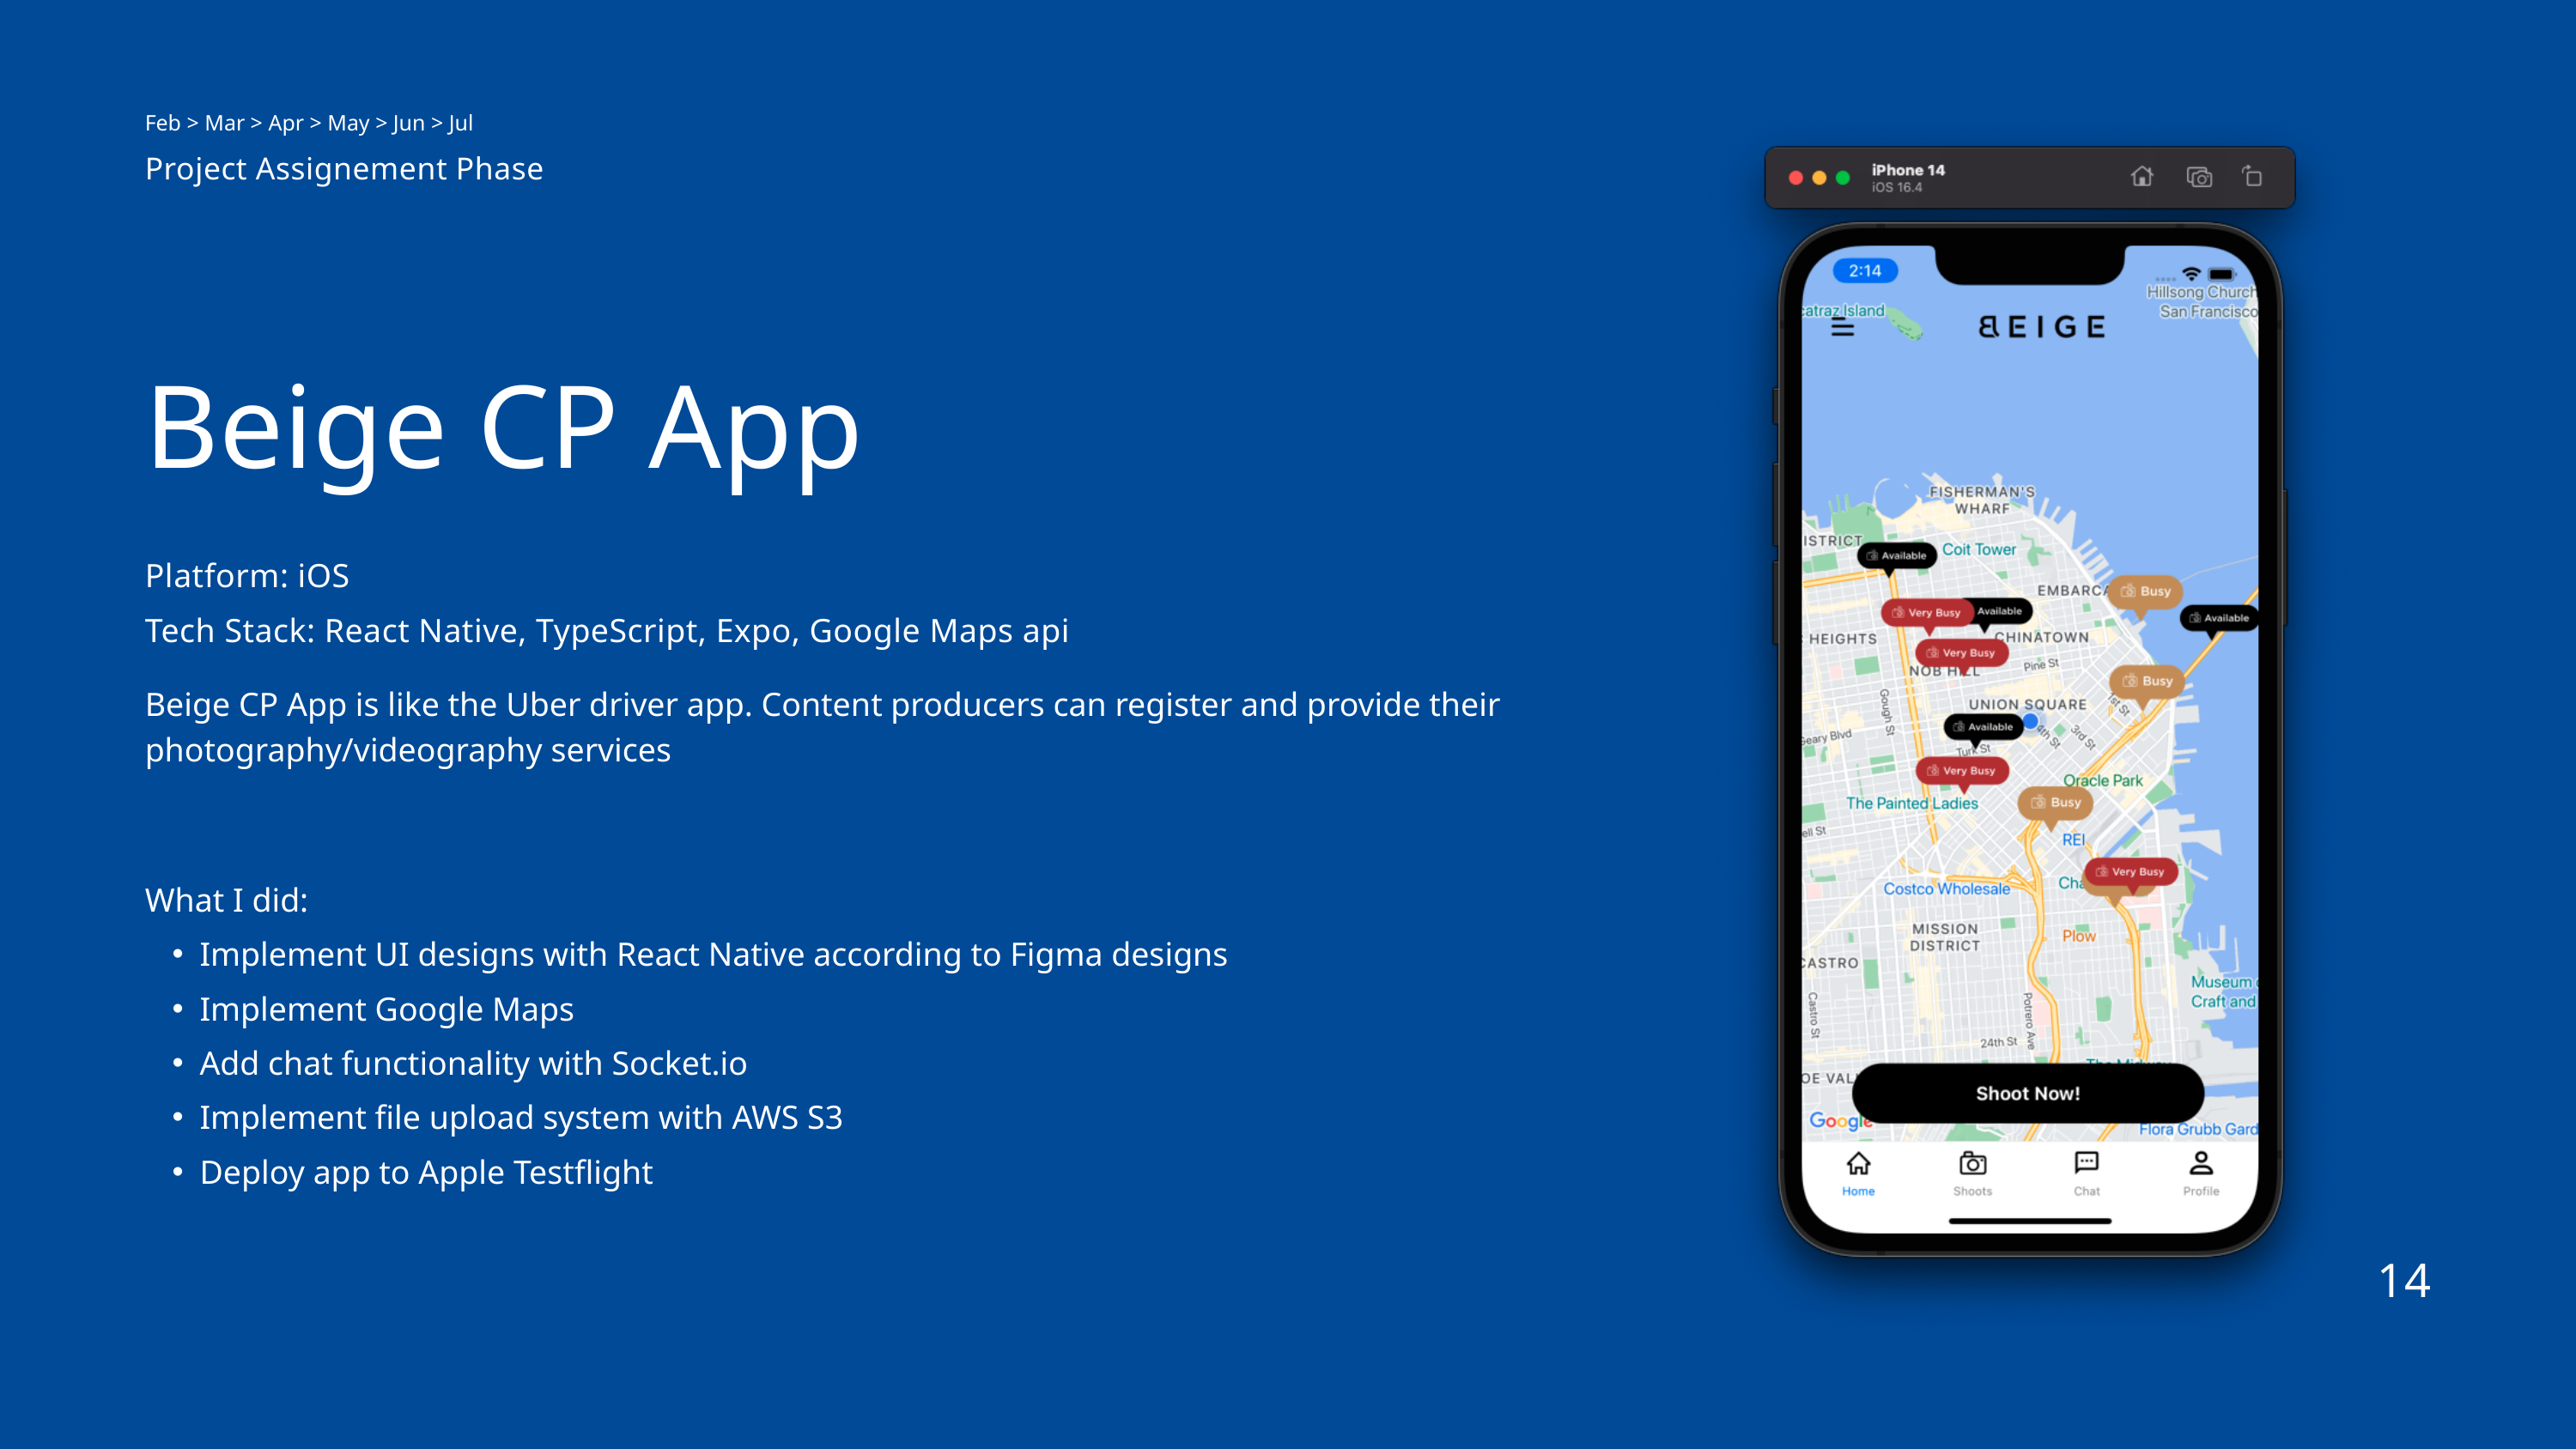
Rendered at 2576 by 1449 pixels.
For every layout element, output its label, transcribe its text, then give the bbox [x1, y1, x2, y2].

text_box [144, 370, 1628, 641]
text_box What I did: Implement UI designs with React Native according to Figma designs Implement Google Maps Add chat functionality with Socket.io Implement file upload system with AWS S3 Deploy app to Apple Testflight [144, 864, 1628, 1191]
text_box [144, 106, 979, 183]
text_box [1700, 103, 2360, 1346]
text_box 14 [2360, 1241, 2432, 1307]
text_box Beige CP App is like the Uber driver app. Content producers can register and provide their photography/videography services [144, 677, 1628, 814]
